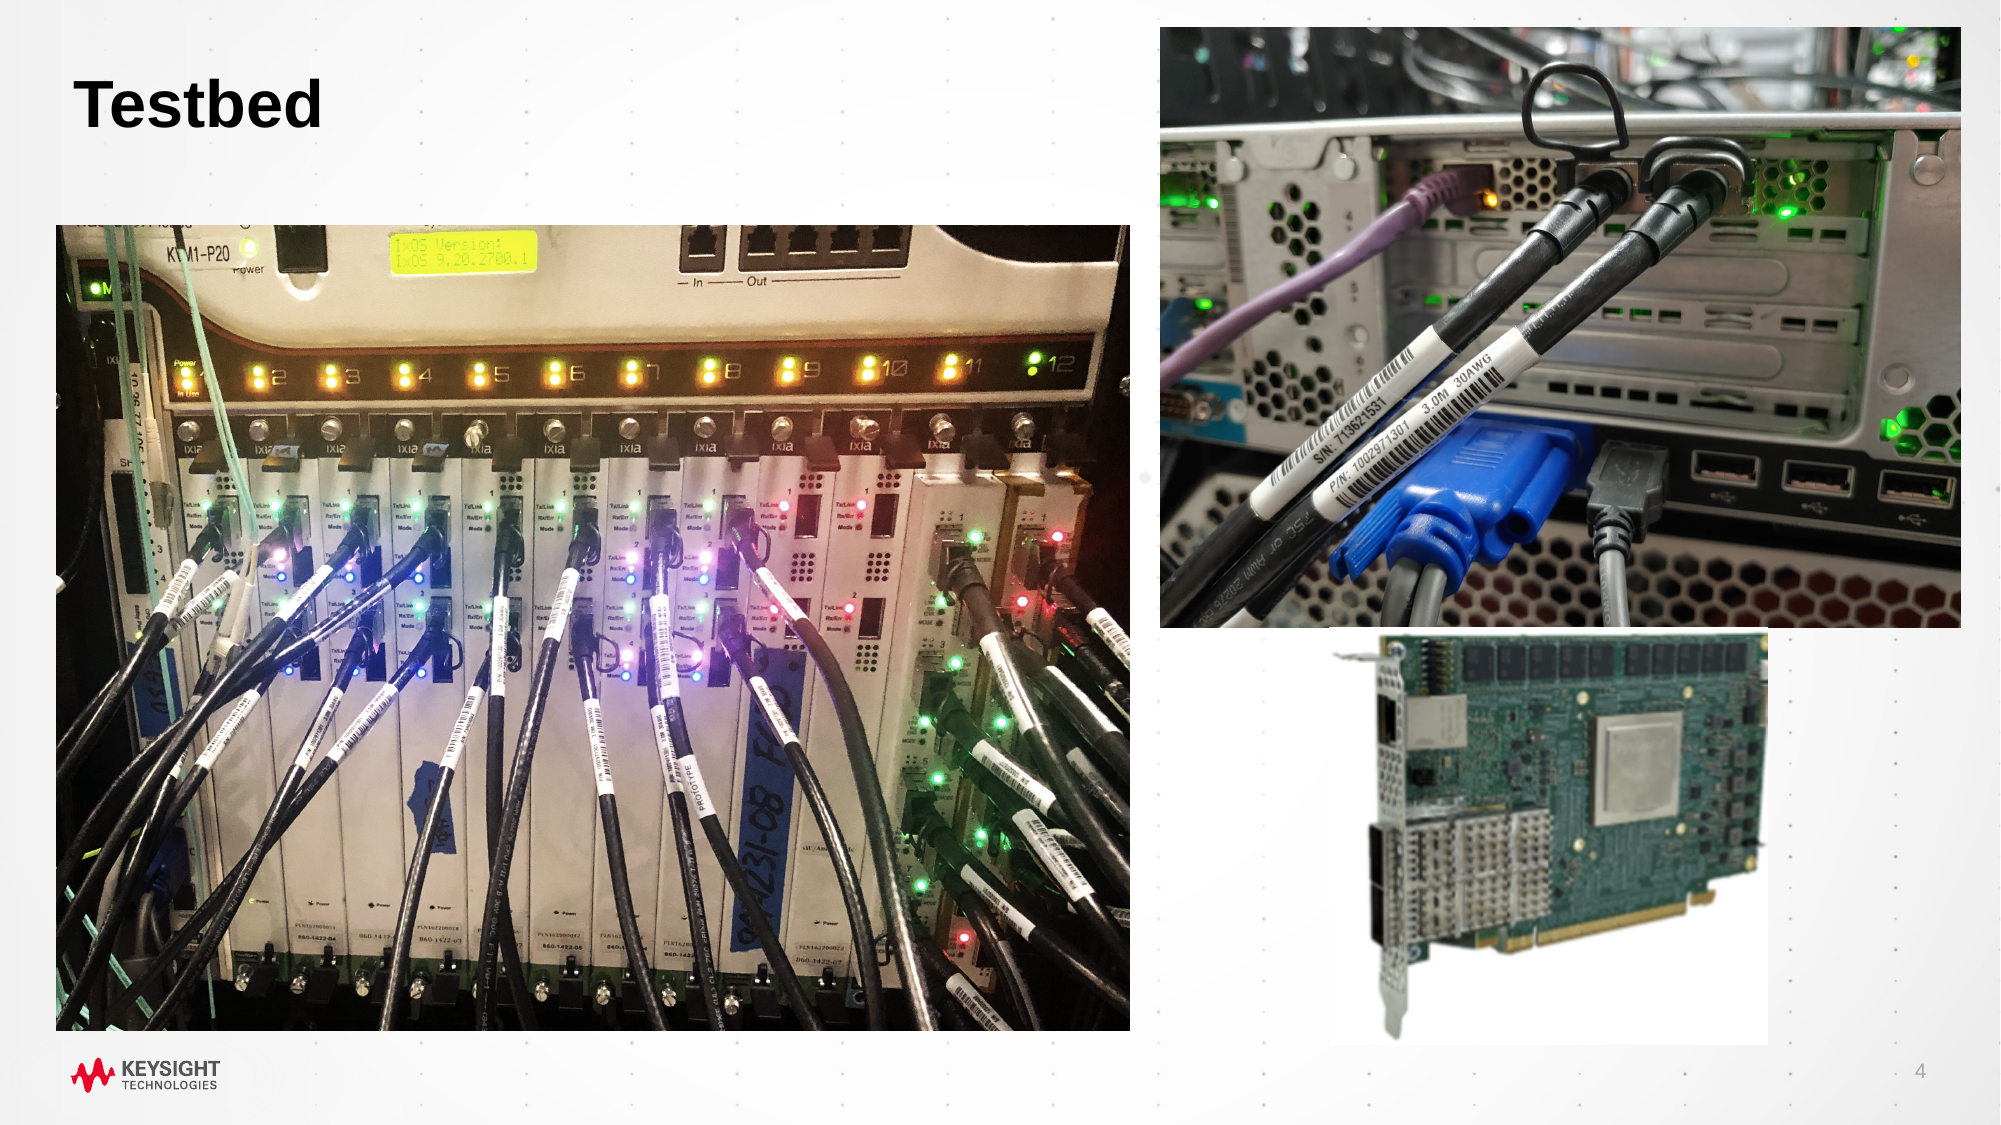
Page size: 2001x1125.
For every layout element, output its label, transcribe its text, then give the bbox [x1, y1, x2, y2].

picture [56, 0, 2001, 1125]
title Testbed [73, 61, 1160, 142]
